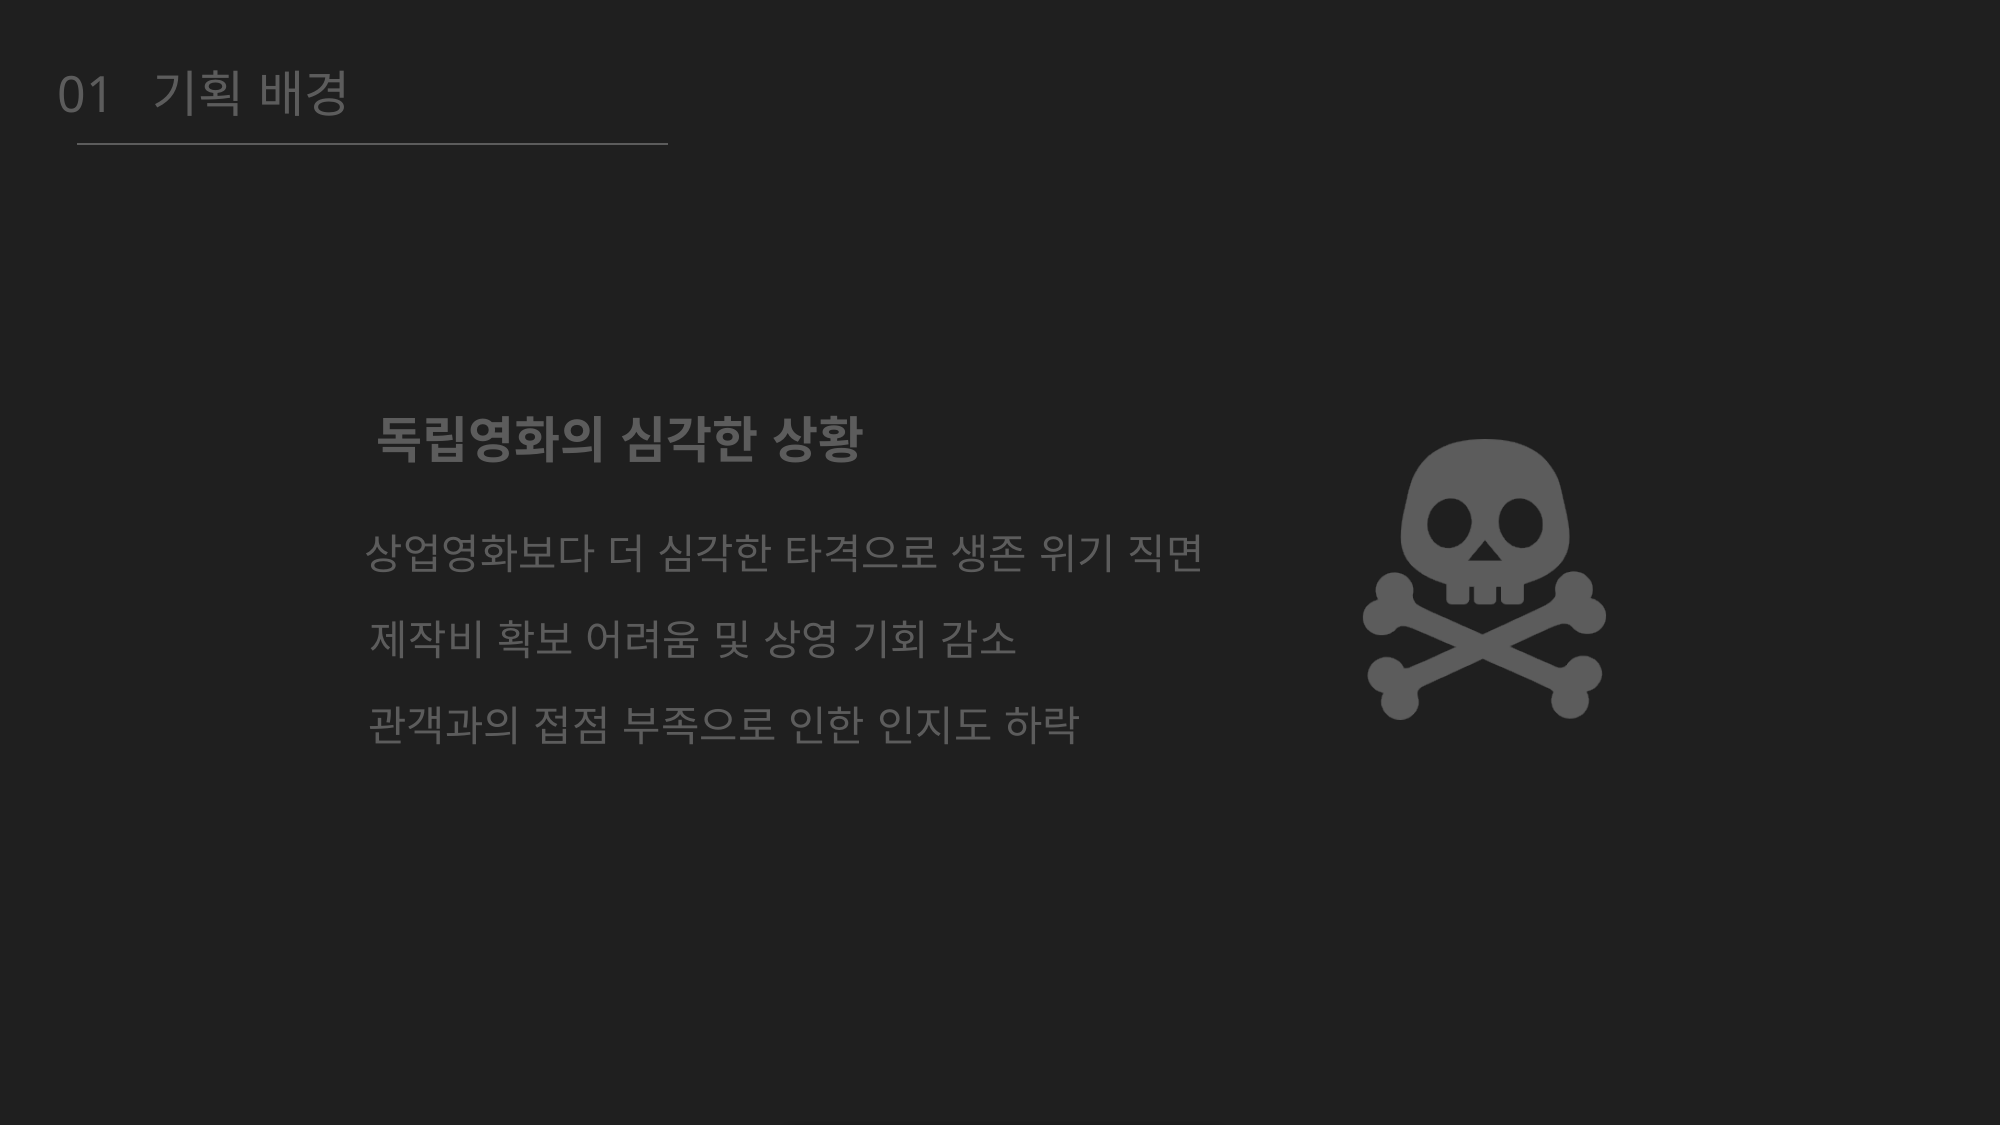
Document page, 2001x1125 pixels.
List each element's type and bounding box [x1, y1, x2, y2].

picture [1344, 439, 1625, 720]
text_box [0, 0, 2000, 1125]
